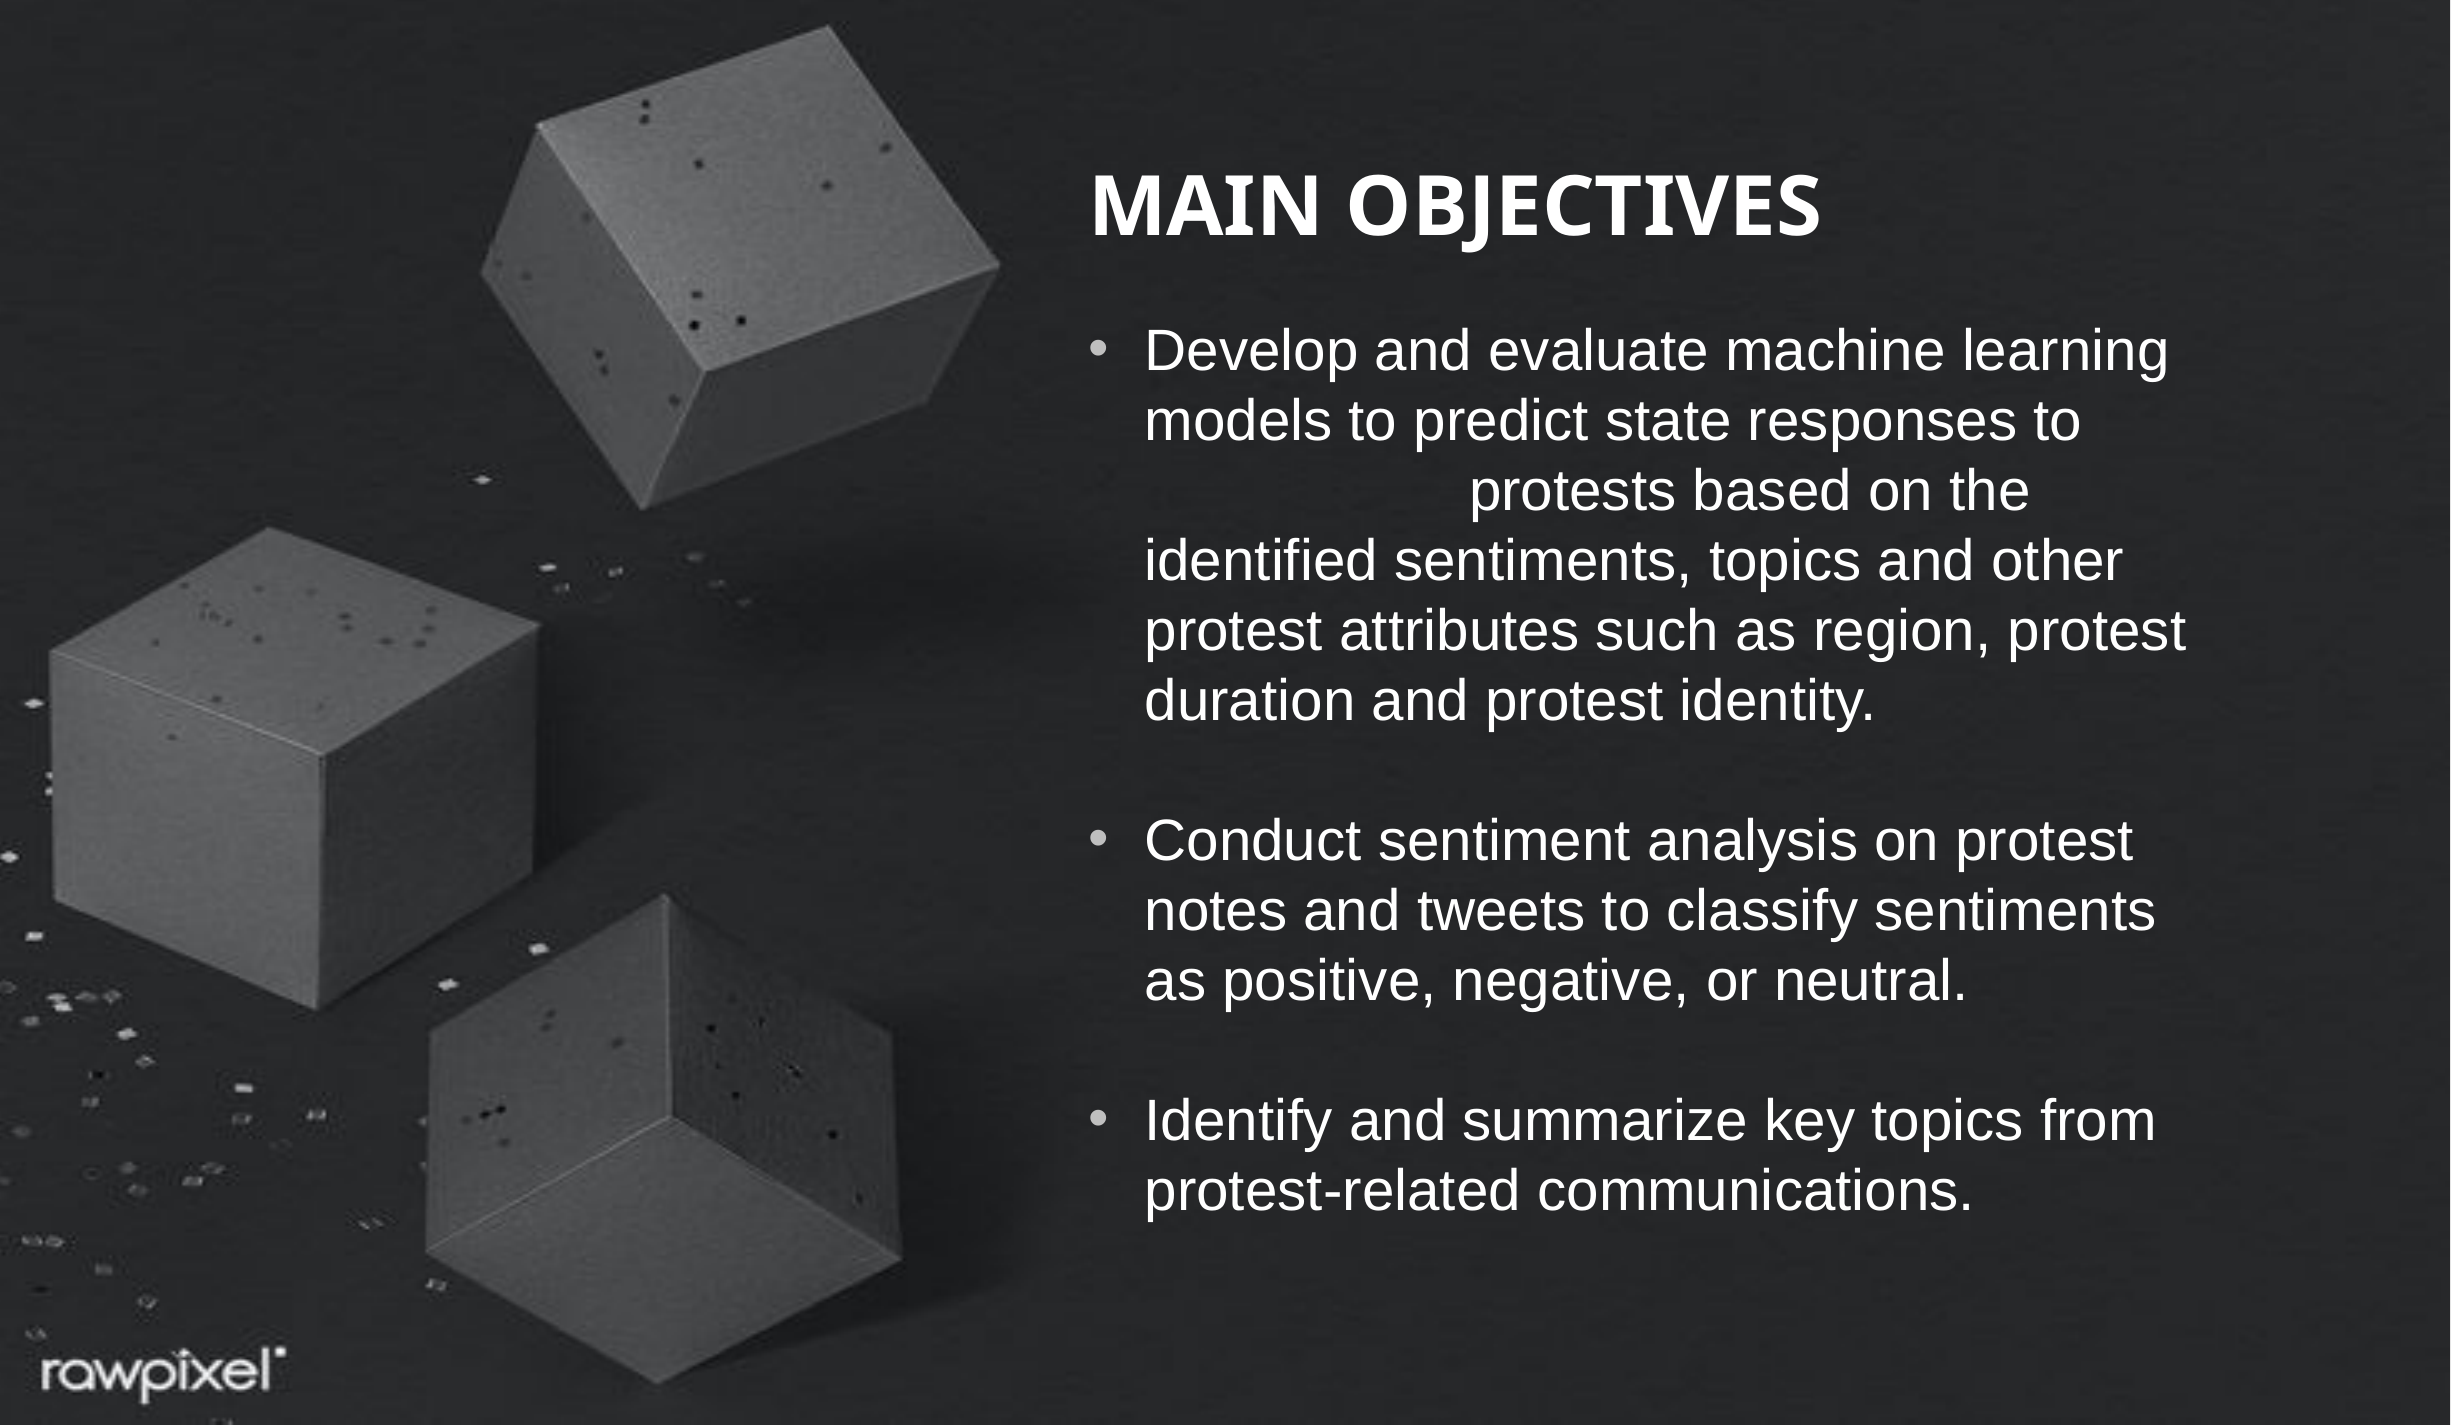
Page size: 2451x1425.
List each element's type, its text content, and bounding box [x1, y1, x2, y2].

picture [0, 0, 2451, 1425]
text_box MAIN OBJECTIVES Develop and evaluate machine learning models to predict state responses to protests based on the identified sentiments, topics and other protest attributes such as region, protest duration and protest identity. Conduct sentiment analysis on protest notes and tweets to classify sentiments as positive, negative, or neutral. Identify and summarize key topics from protest-related communications. [1073, 44, 2241, 1350]
